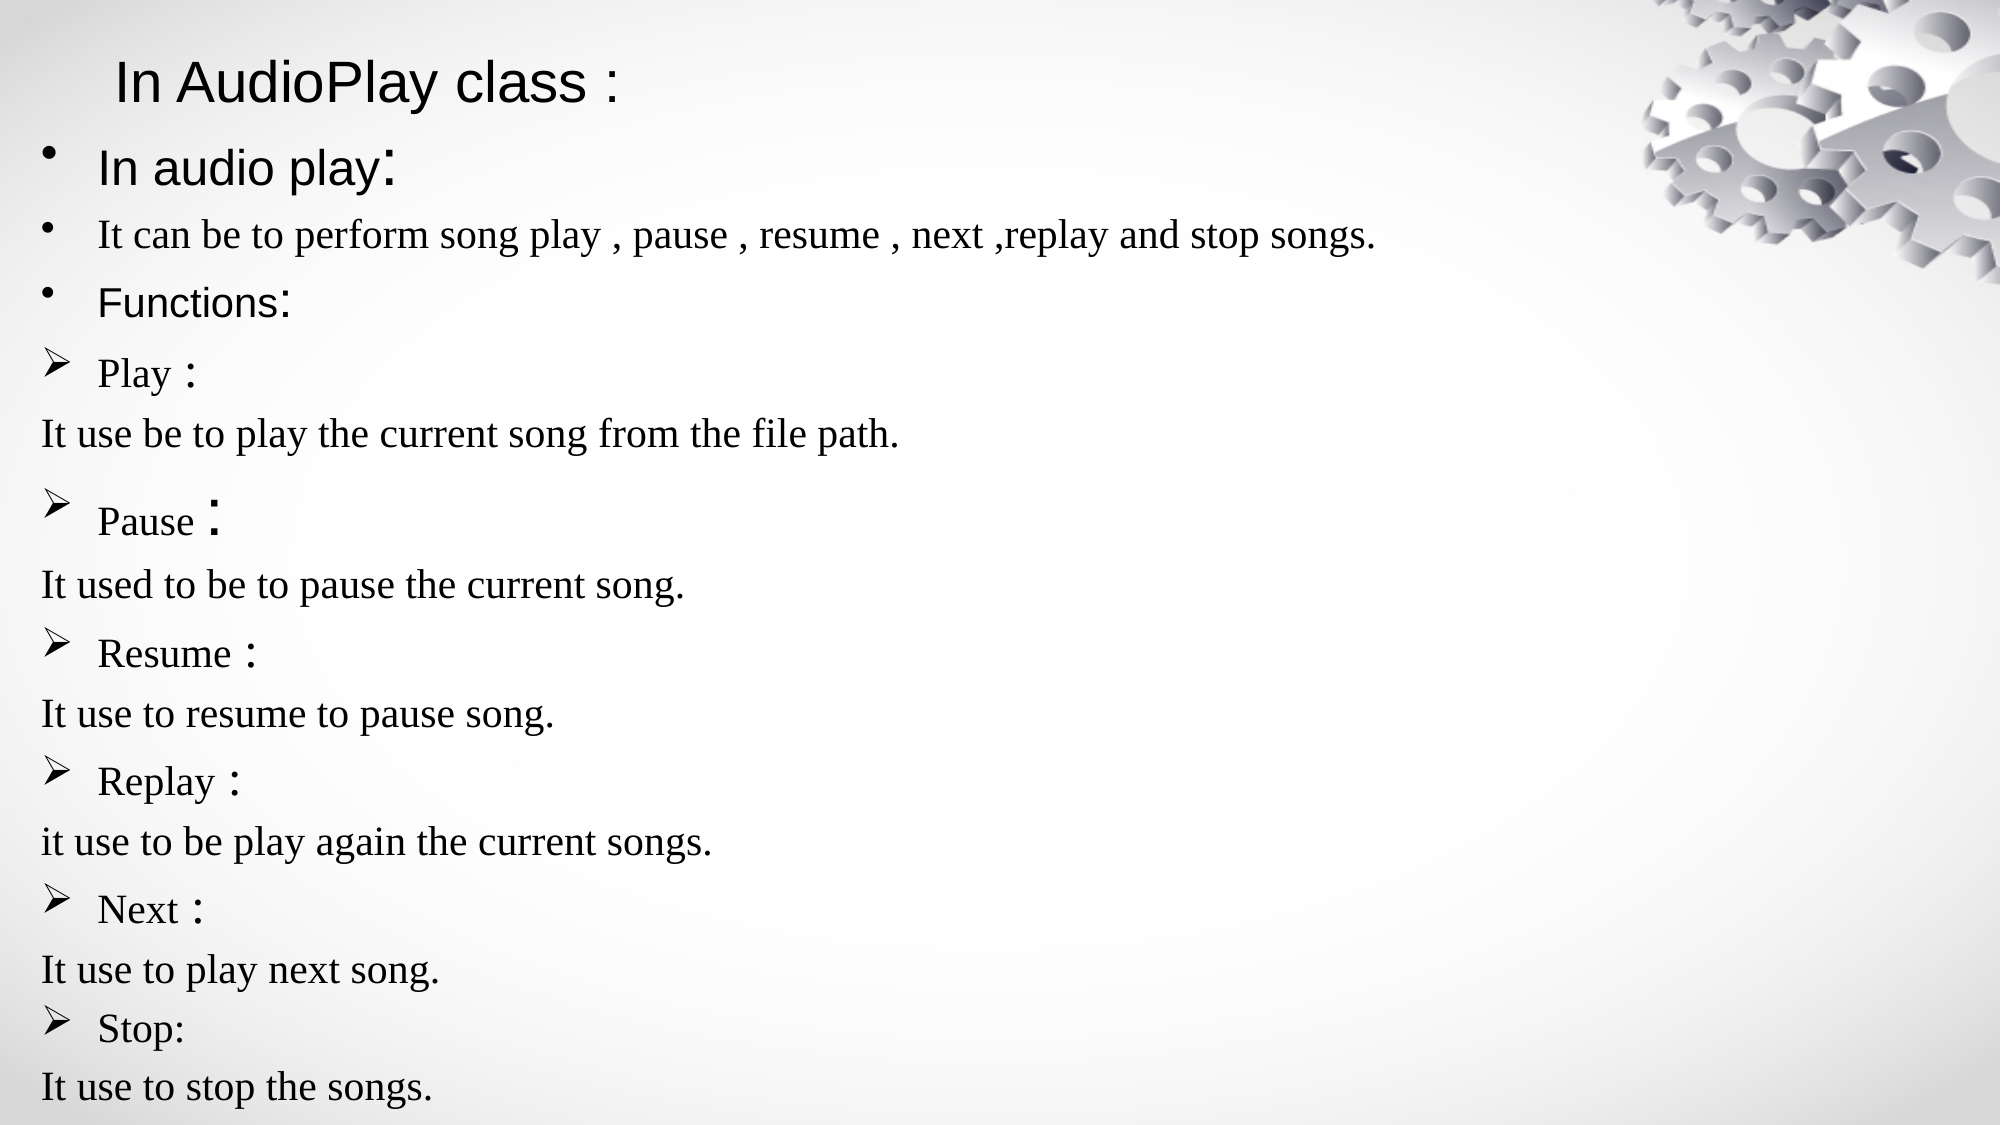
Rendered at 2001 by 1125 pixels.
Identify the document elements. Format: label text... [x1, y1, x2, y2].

title In AudioPlay class : [99, 30, 1901, 111]
picture [0, 0, 2000, 1125]
list In audio play: It can be to perform song play , pause , resume , next ,replay and stop songs. Functions: Play : It use be to play the current song from the file path. Pause : It used to be to pause the current song. Resume : It use to resume to pause song. Replay : it use to be play again the current songs. Next : It use to play next song. Stop: It use to stop the songs. [25, 111, 1901, 1125]
